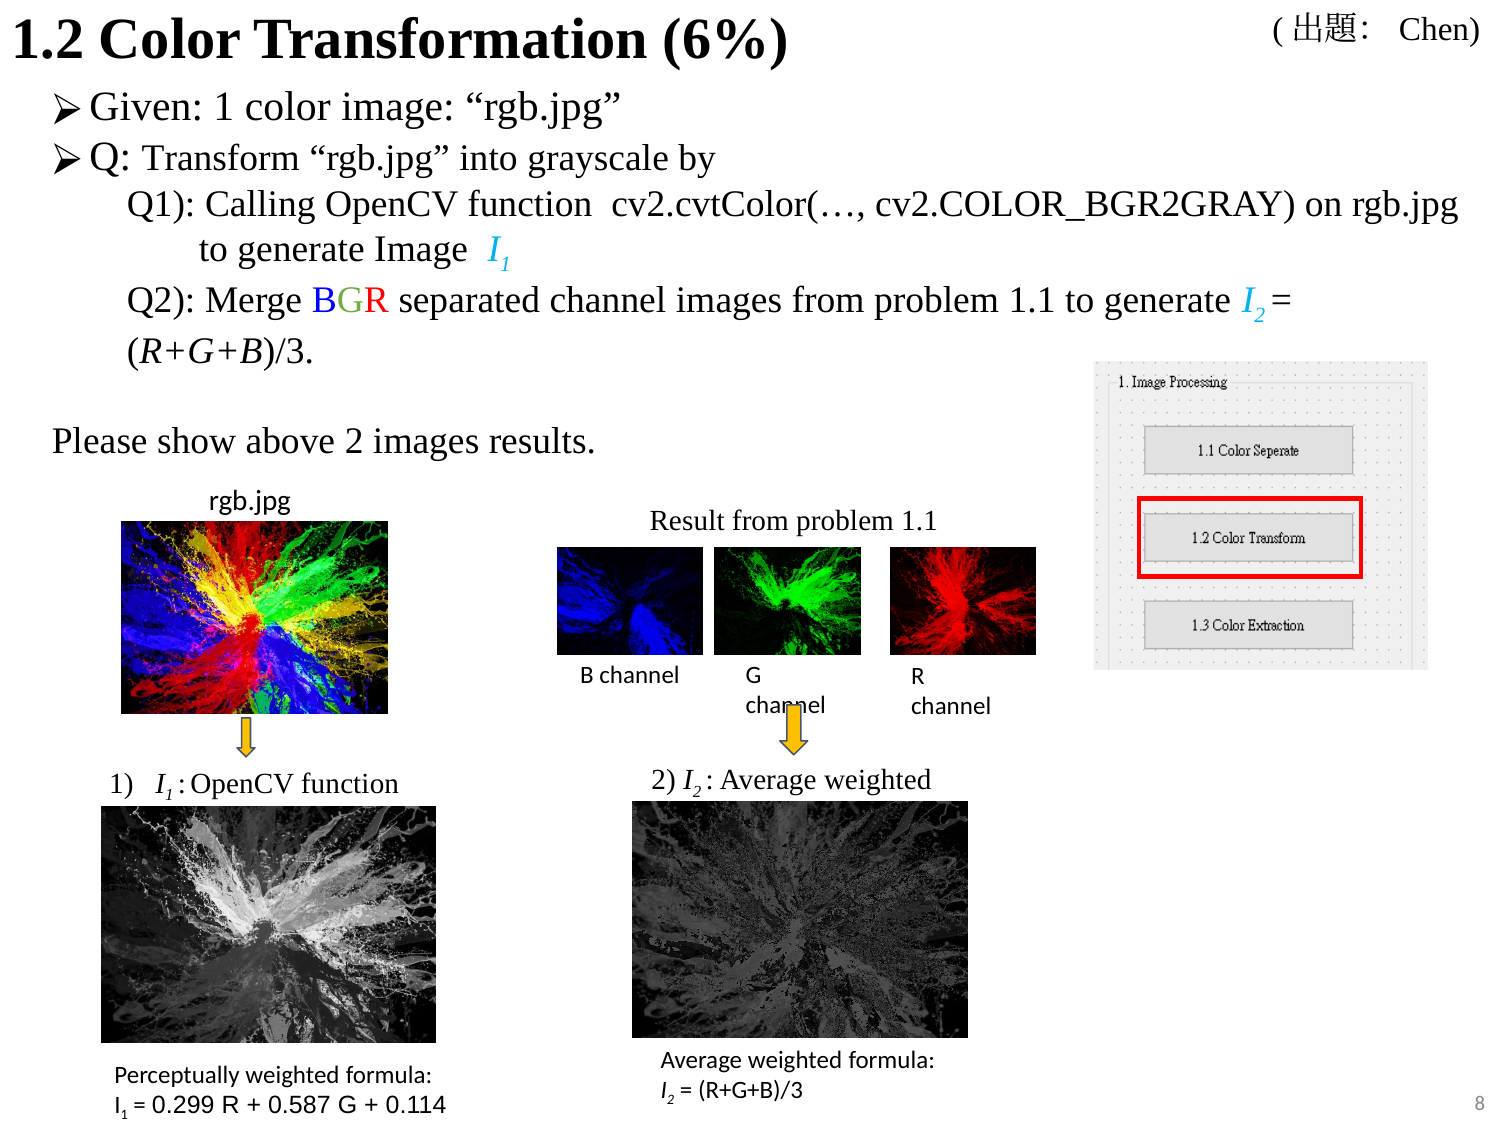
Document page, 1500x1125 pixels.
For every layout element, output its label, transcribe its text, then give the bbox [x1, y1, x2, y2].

slide_number ‹#› [1162, 1079, 1500, 1125]
text_box [236, 721, 256, 757]
text_box Perceptually weighted formula: I1 = 0.299 R + 0.587 G + 0.114 B [99, 1051, 470, 1125]
text_box (出題：Chen) [1257, 0, 1500, 55]
text_box Given: 1 color image: “rgb.jpg” Q: Transform “rgb.jpg” into grayscale by Q1): Calling OpenCV function cv2.cvtColor(…, cv2.COLOR_BGR2GRAY) on rgb.jpg to generate Image I1 Q2): Merge BGR separated channel images from problem 1.1 to generate I2 = (R+G+B)/3. Please show above 2 images results. [40, 73, 1492, 489]
text_box R channel [895, 663, 1025, 728]
text_box Result from problem 1.1 [622, 493, 966, 544]
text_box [1093, 360, 1429, 671]
picture [101, 806, 437, 1044]
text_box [121, 473, 388, 714]
text_box G channel [730, 661, 862, 703]
text_box 1.2 Color Transformation (6%) [0, 0, 1500, 80]
picture [714, 546, 861, 655]
picture [890, 546, 1037, 655]
text_box 1) I1 : OpenCV function [94, 756, 486, 812]
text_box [632, 704, 994, 1112]
text_box B channel [565, 663, 699, 696]
picture [556, 546, 703, 655]
